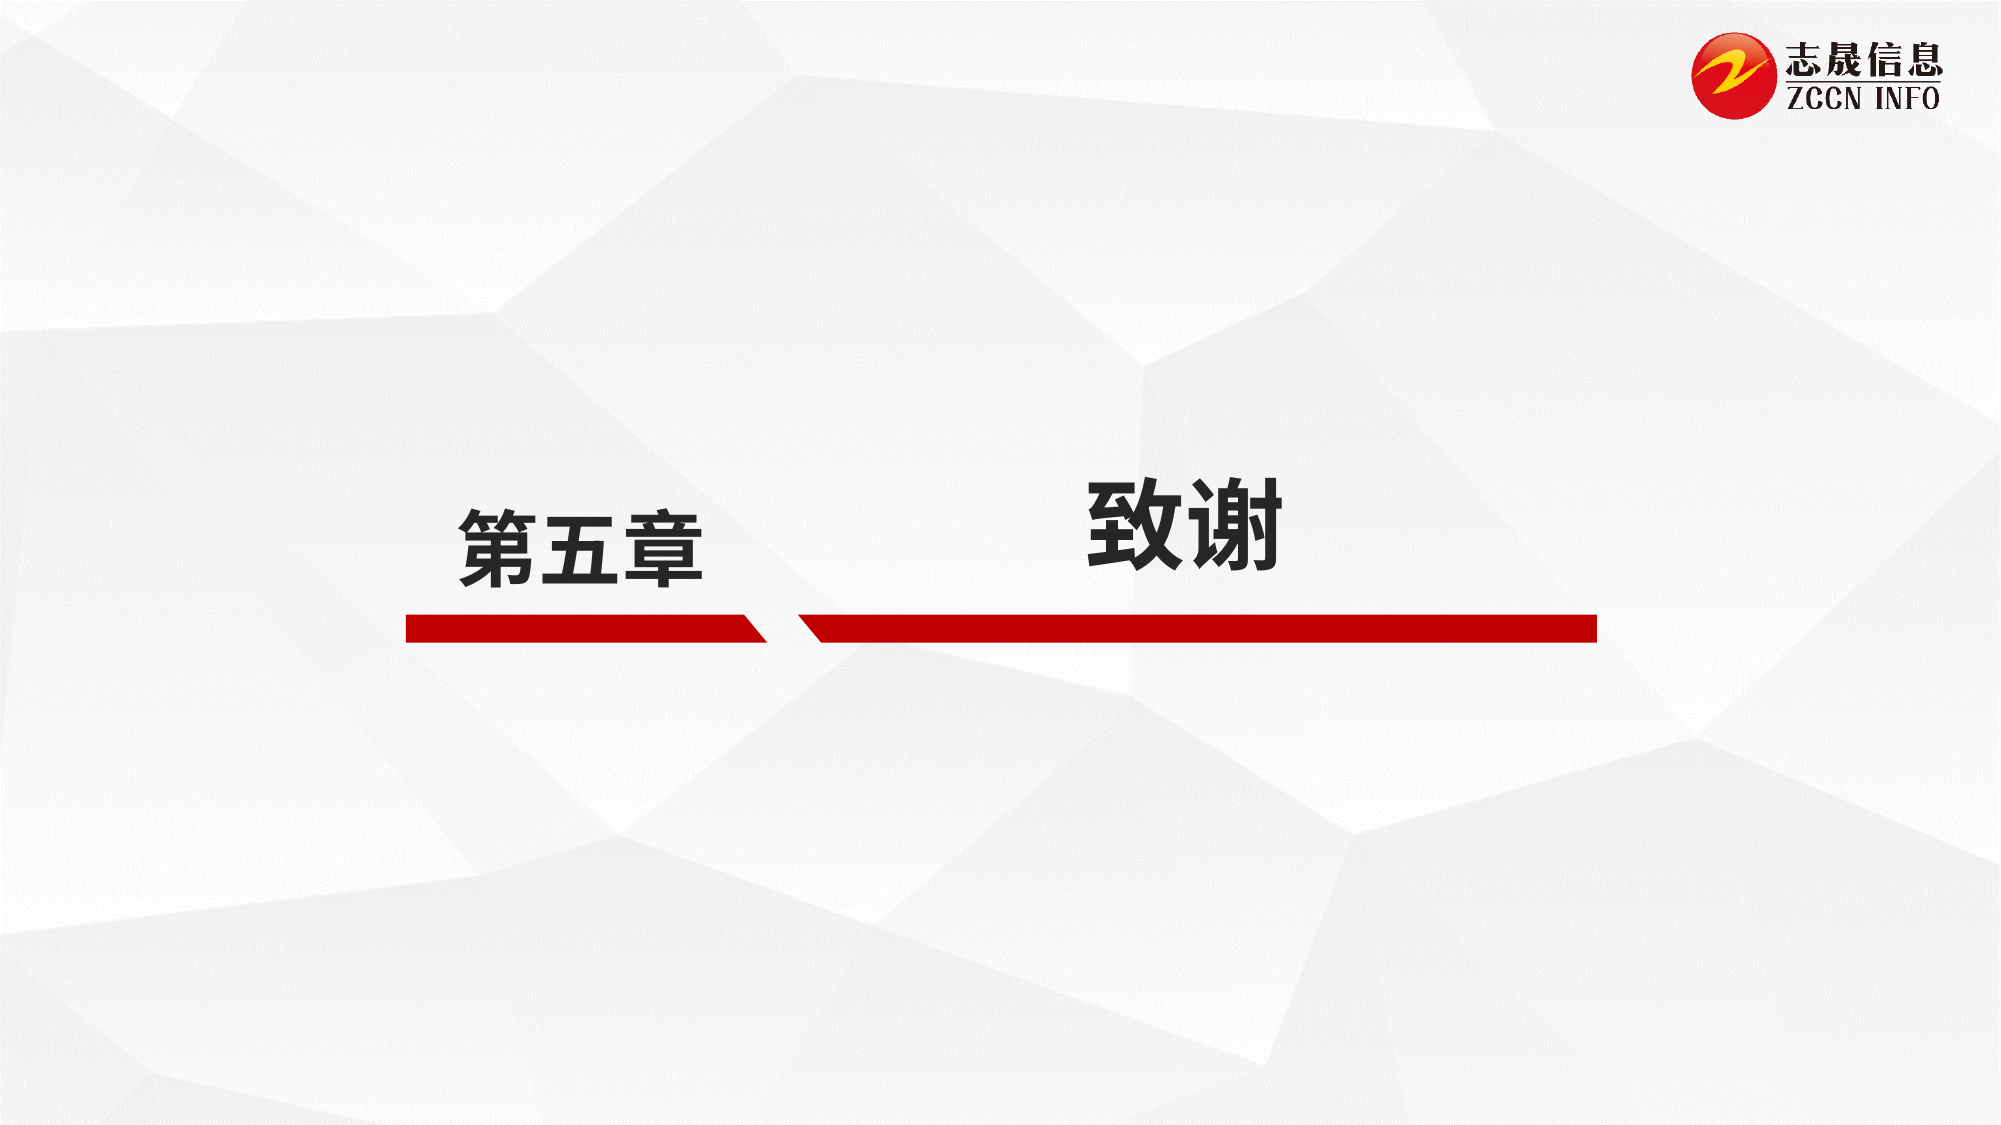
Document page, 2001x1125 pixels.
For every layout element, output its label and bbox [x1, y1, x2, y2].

text_box [405, 454, 1597, 643]
picture [0, 0, 2000, 1125]
